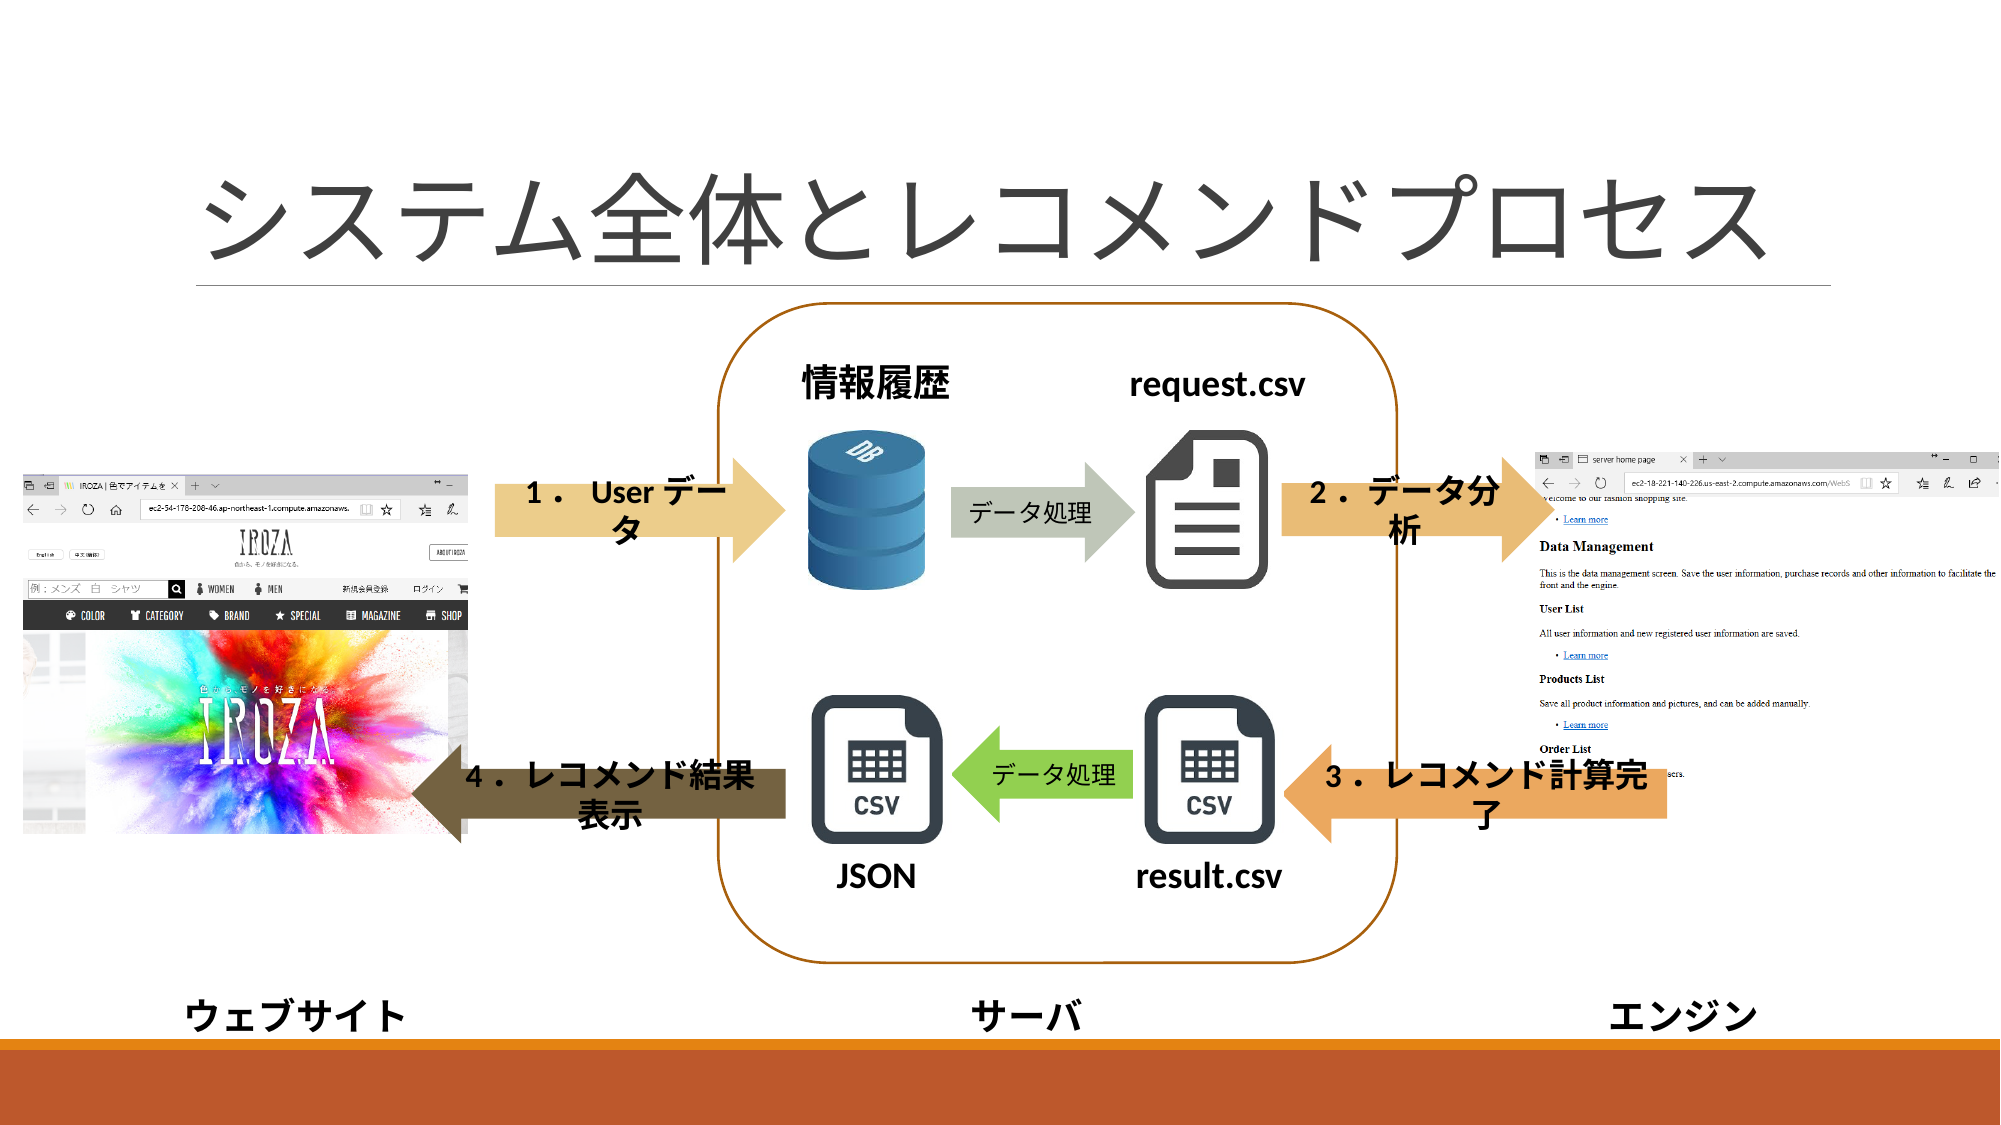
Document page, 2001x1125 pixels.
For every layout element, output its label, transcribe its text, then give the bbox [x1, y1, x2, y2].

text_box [22, 302, 1999, 1047]
title システム全体とレコメンドプロセス [180, 47, 1830, 285]
